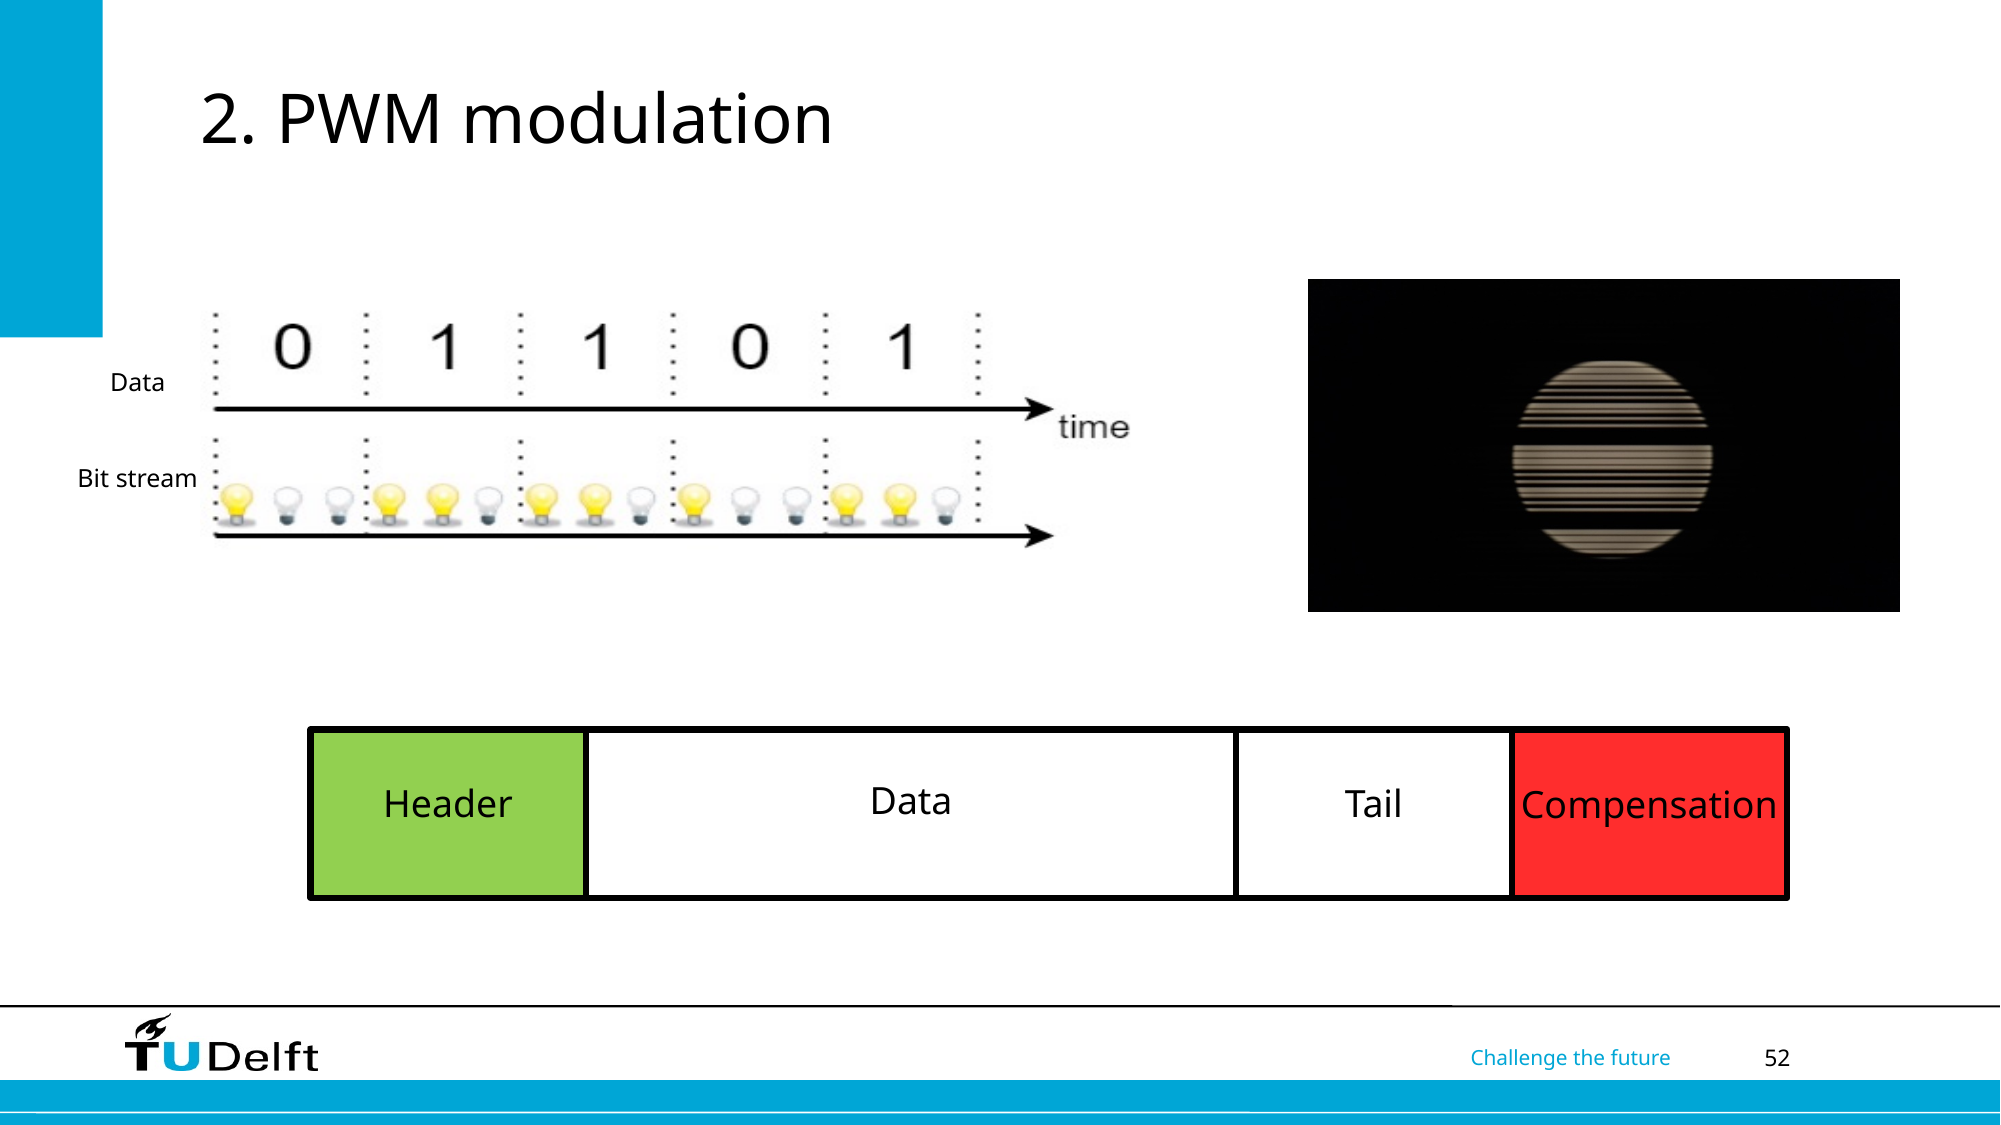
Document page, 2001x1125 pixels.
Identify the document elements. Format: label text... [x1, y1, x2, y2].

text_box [310, 729, 1788, 899]
picture [200, 298, 1132, 552]
picture [1308, 278, 1901, 613]
picture [125, 1013, 318, 1071]
text_box Data [95, 358, 181, 404]
text_box Bit stream [62, 454, 190, 500]
title 2. PWM modulation [200, 75, 1767, 280]
